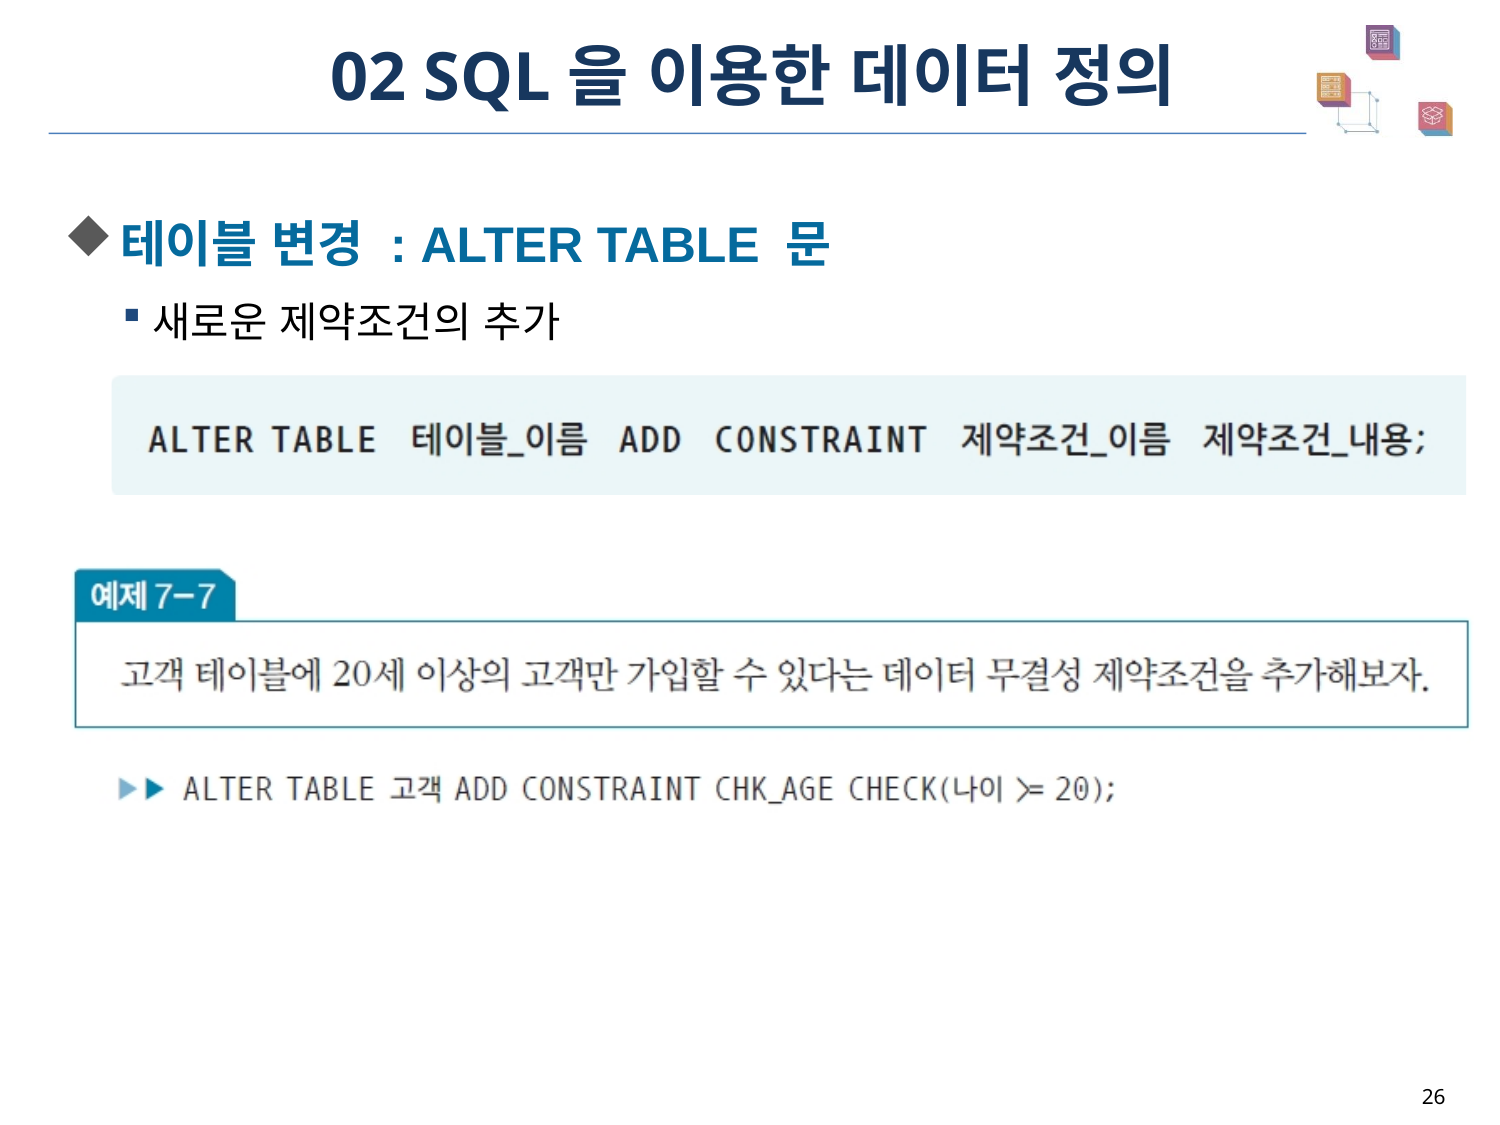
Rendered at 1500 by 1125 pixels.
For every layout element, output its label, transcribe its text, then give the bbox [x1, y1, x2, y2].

picture [70, 562, 1474, 824]
picture [1316, 123, 1453, 138]
list 테이블 변경 : ALTER TABLE 문 새로운 제약조건의 추가 [48, 187, 1452, 1097]
picture [111, 374, 1467, 496]
title 02 SQL을 이용한 데이터 정의 [48, 25, 1459, 123]
